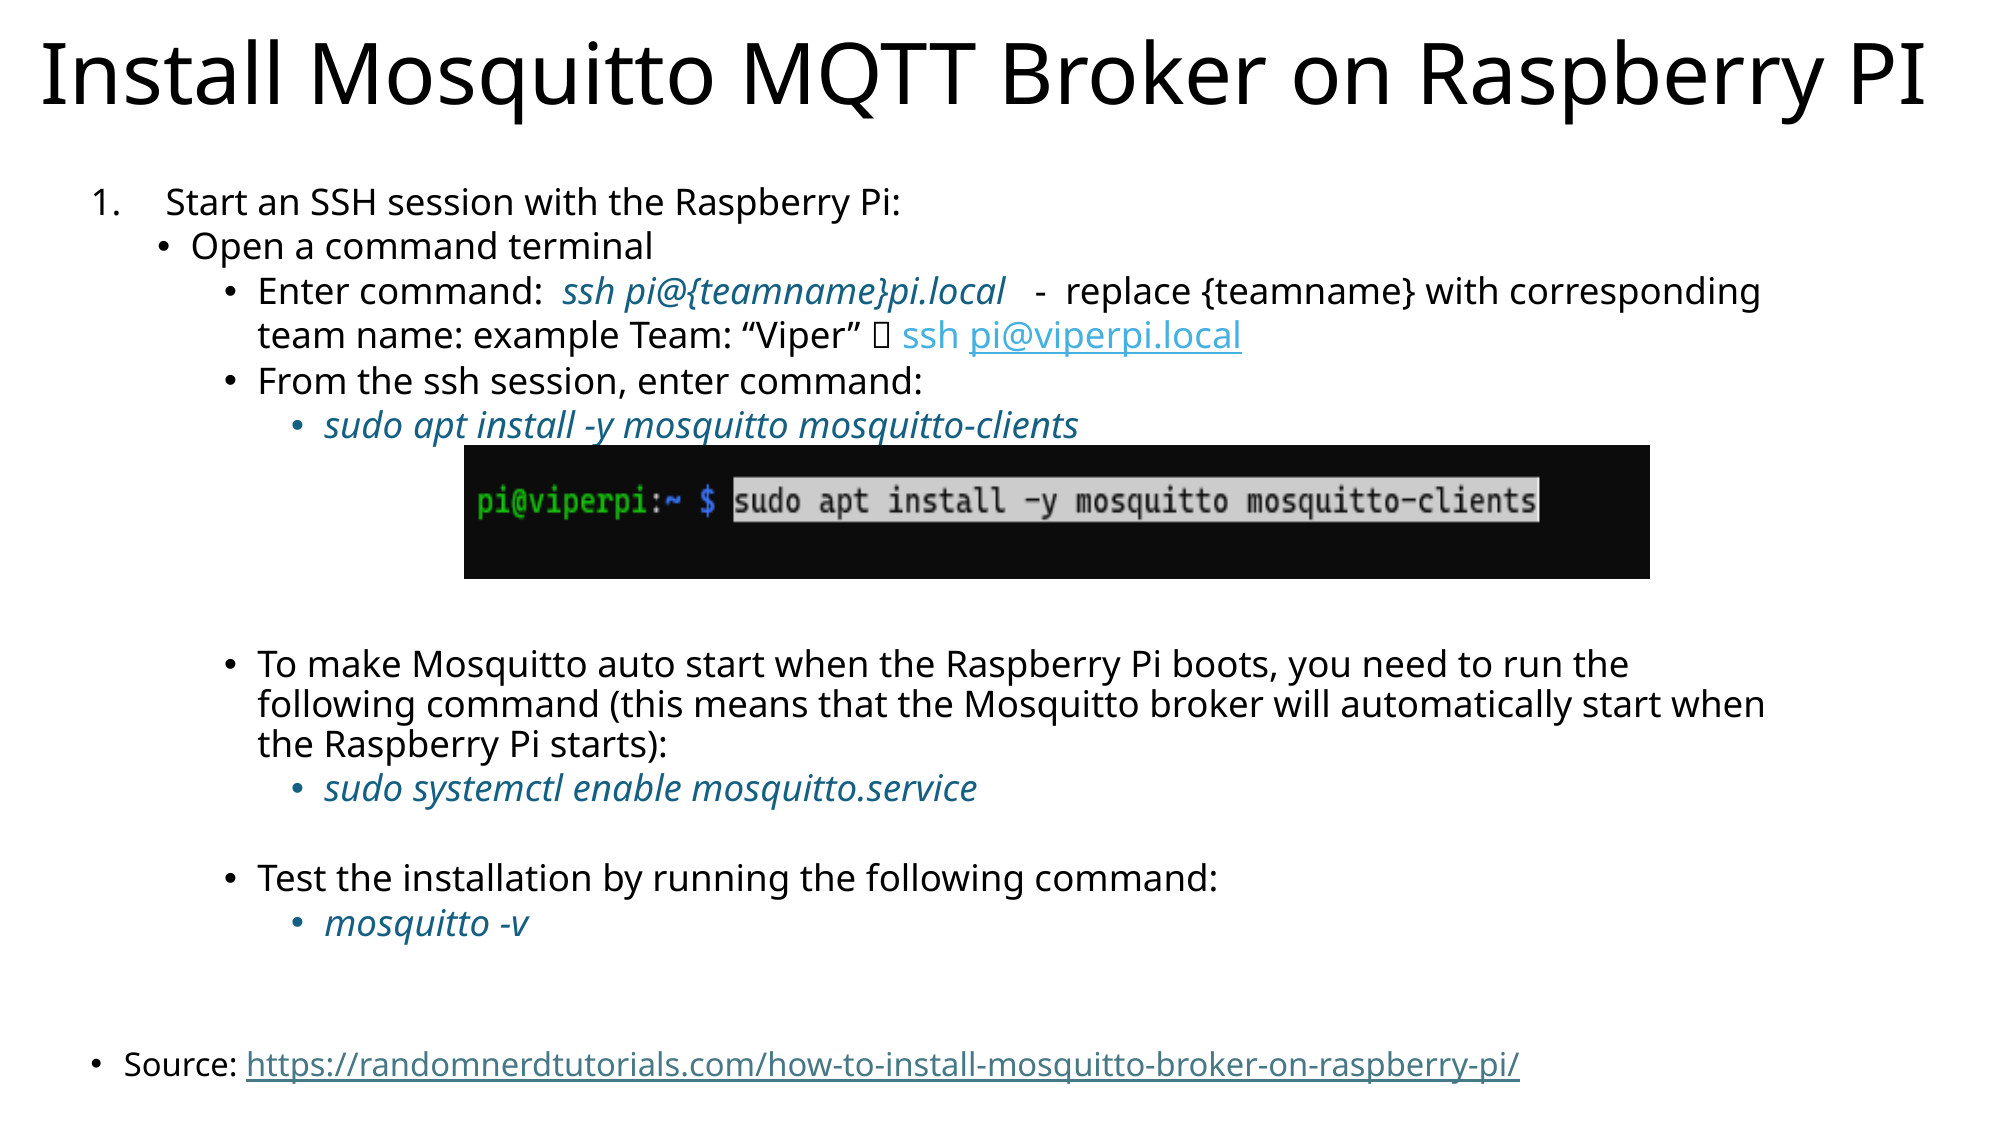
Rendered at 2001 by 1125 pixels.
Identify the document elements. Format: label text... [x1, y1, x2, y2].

picture [463, 444, 1651, 580]
title Install Mosquitto MQTT Broker on Raspberry PI [18, 21, 1952, 132]
list Start an SSH session with the Raspberry Pi: Open a command terminal Enter command: ssh pi@{teamname}pi.local - replace {teamname} with corresponding team name: example Team: “Viper”  ssh pi@viperpi.local From the ssh session, enter command: sudo apt install -y mosquitto mosquitto-clients To make Mosquitto auto start when the Raspberry Pi boots, you need to run the following command (this means that the Mosquitto broker will automatically start when the Raspberry Pi starts): sudo systemctl enable mosquitto.service Test the installation by running the following command: mosquitto -v Source: https://randomnerdtutorials.com/how-to-install-mosquitto-broker-on-raspberry-pi/ [75, 131, 1801, 1101]
